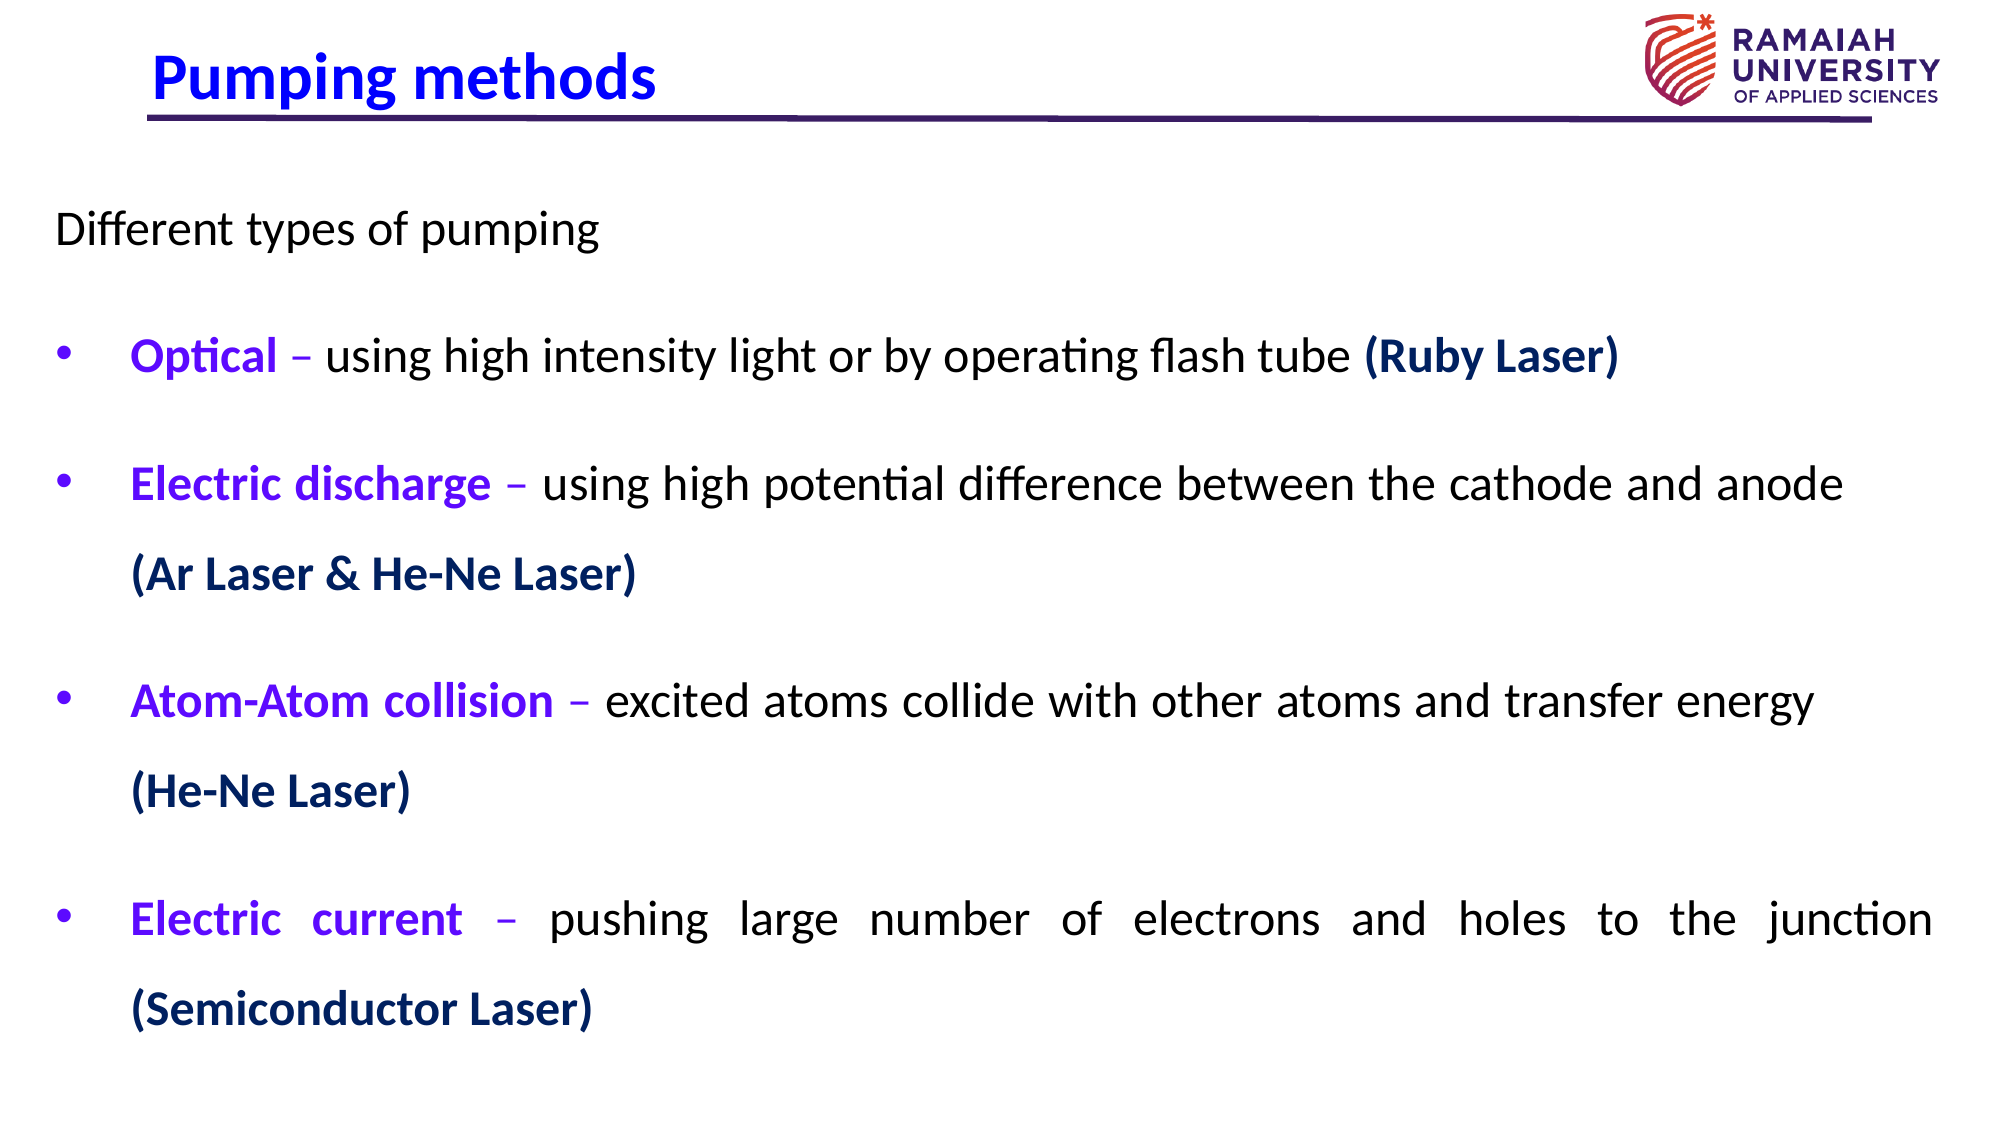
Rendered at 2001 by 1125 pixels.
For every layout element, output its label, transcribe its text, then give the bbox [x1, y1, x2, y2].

text_box Different types of pumping Optical – using high intensity light or by operating flash tube (Ruby Laser) Electric discharge – using high potential difference between the cathode and anode (Ar Laser & He-Ne Laser) Atom-Atom collision – excited atoms collide with other atoms and transfer energy (He-Ne Laser) Electric current – pushing large number of electrons and holes to the junction (Semiconductor Laser) [40, 157, 1950, 1043]
title Pumping methods [137, 0, 1494, 157]
